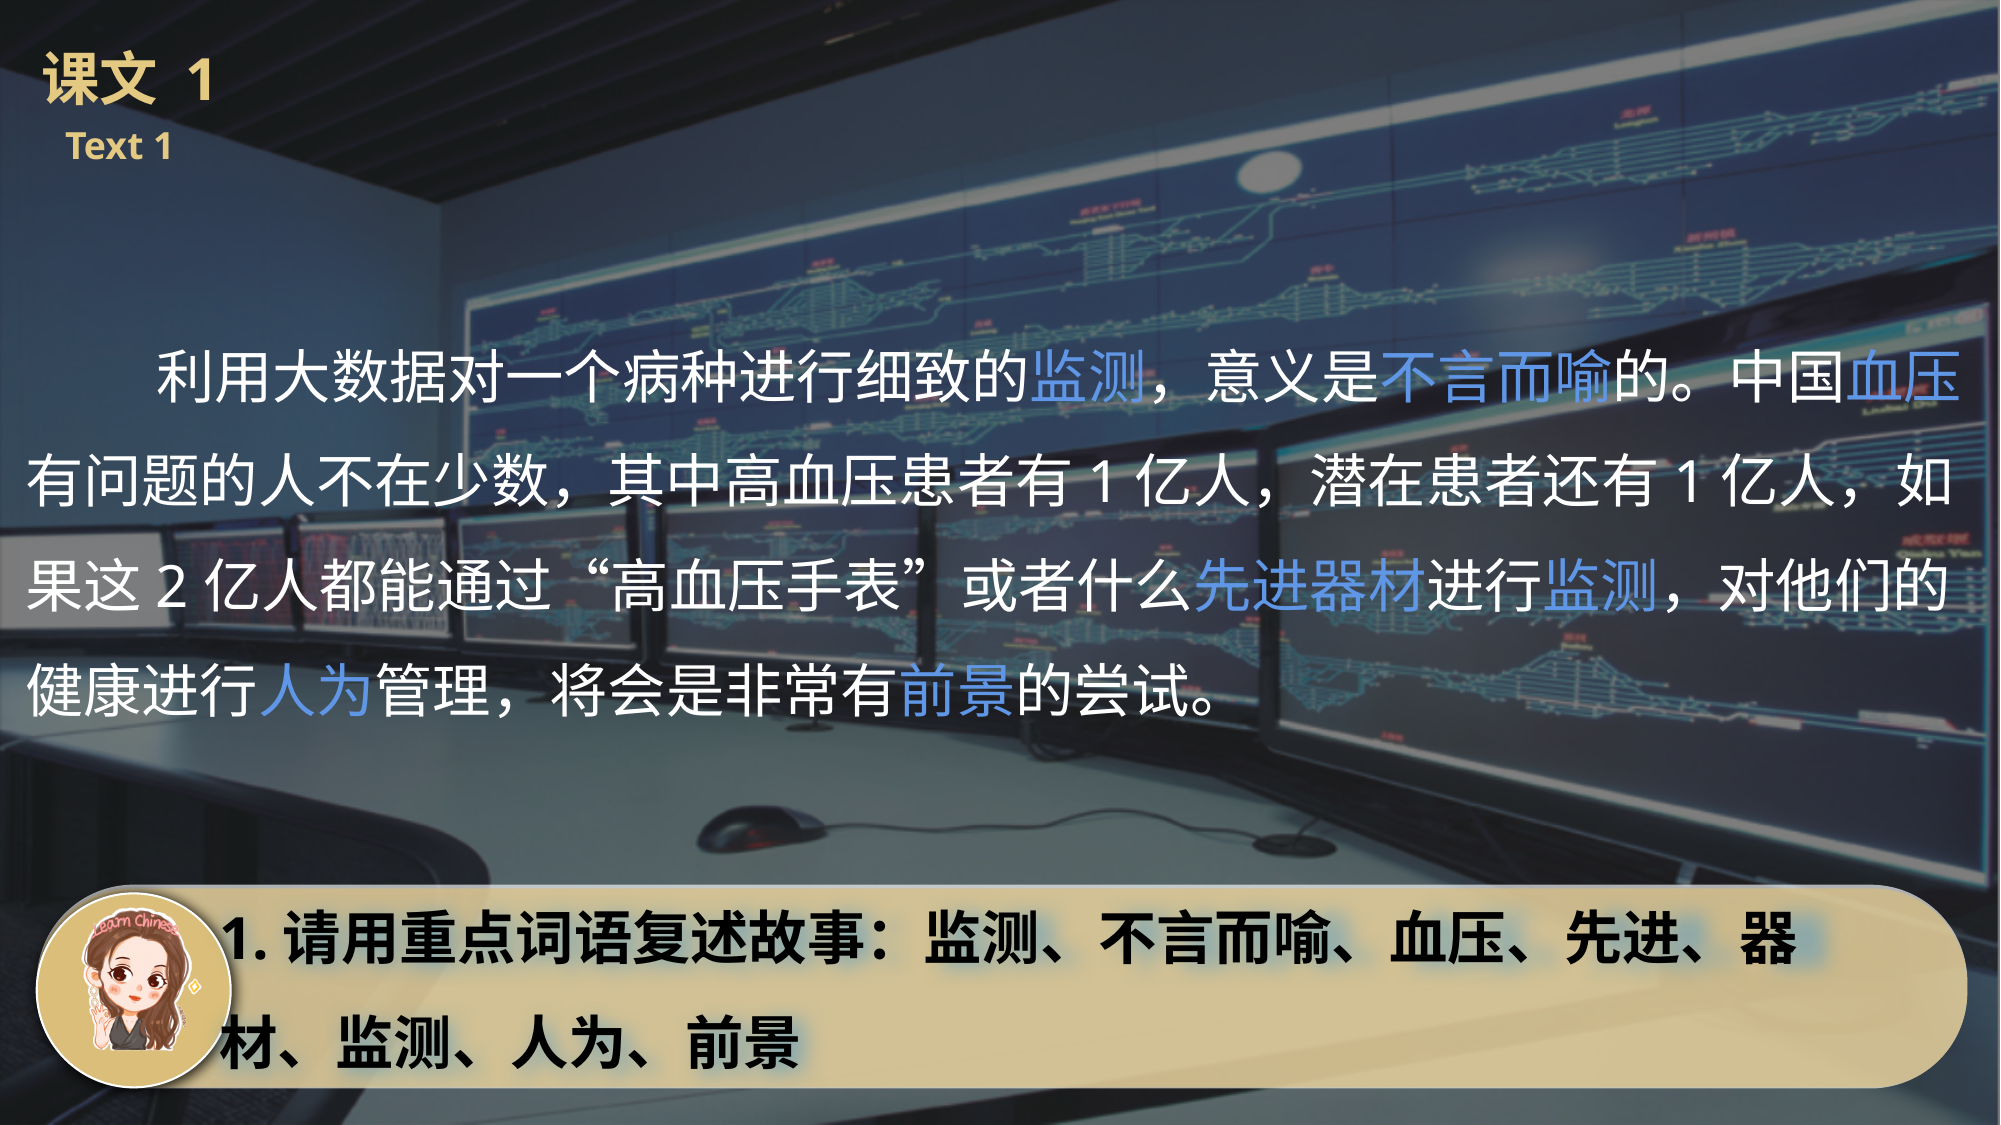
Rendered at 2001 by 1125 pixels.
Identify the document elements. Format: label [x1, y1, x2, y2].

picture [0, 0, 2001, 1125]
text_box [36, 888, 233, 1088]
